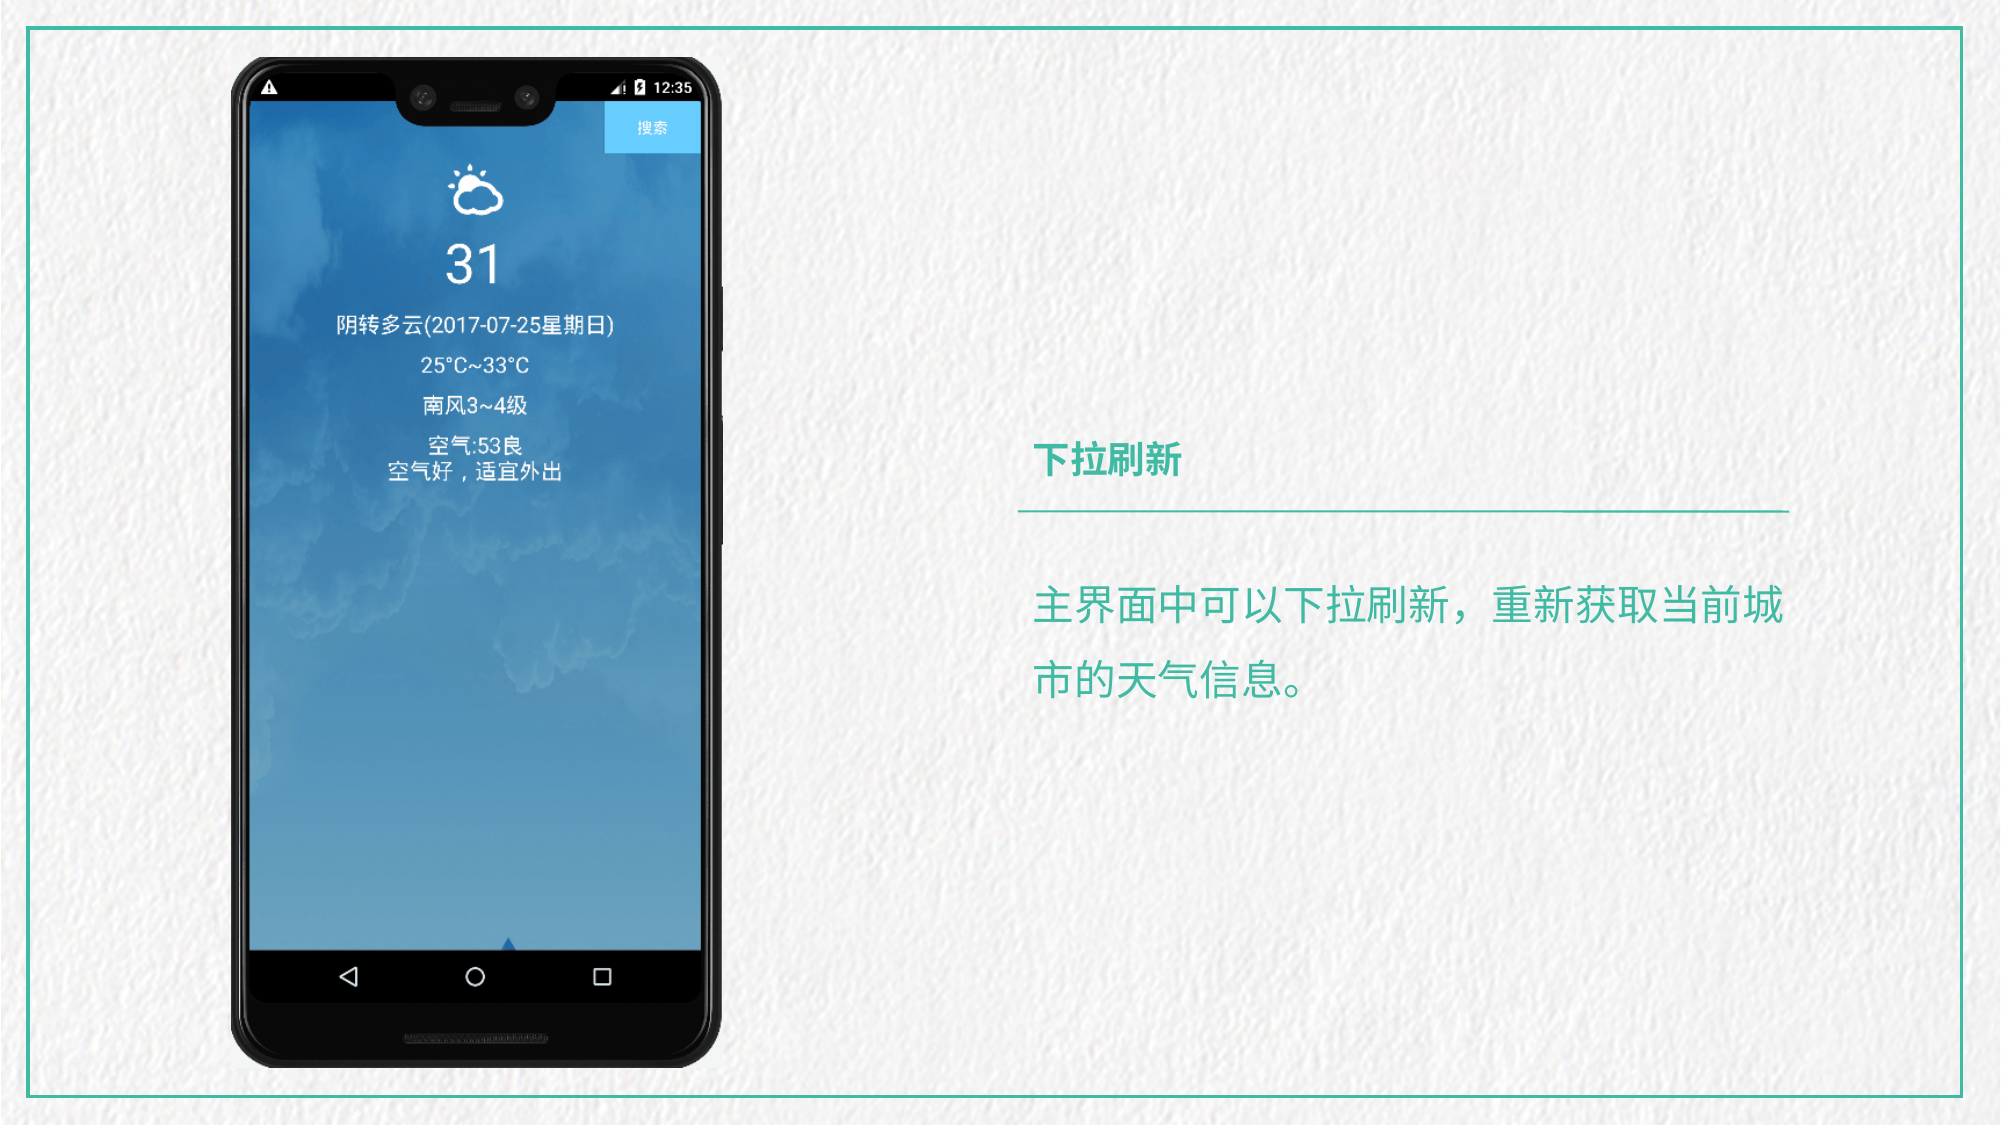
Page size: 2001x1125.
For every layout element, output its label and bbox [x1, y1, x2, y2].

text_box [27, 27, 1963, 1098]
picture [0, 0, 2001, 1125]
